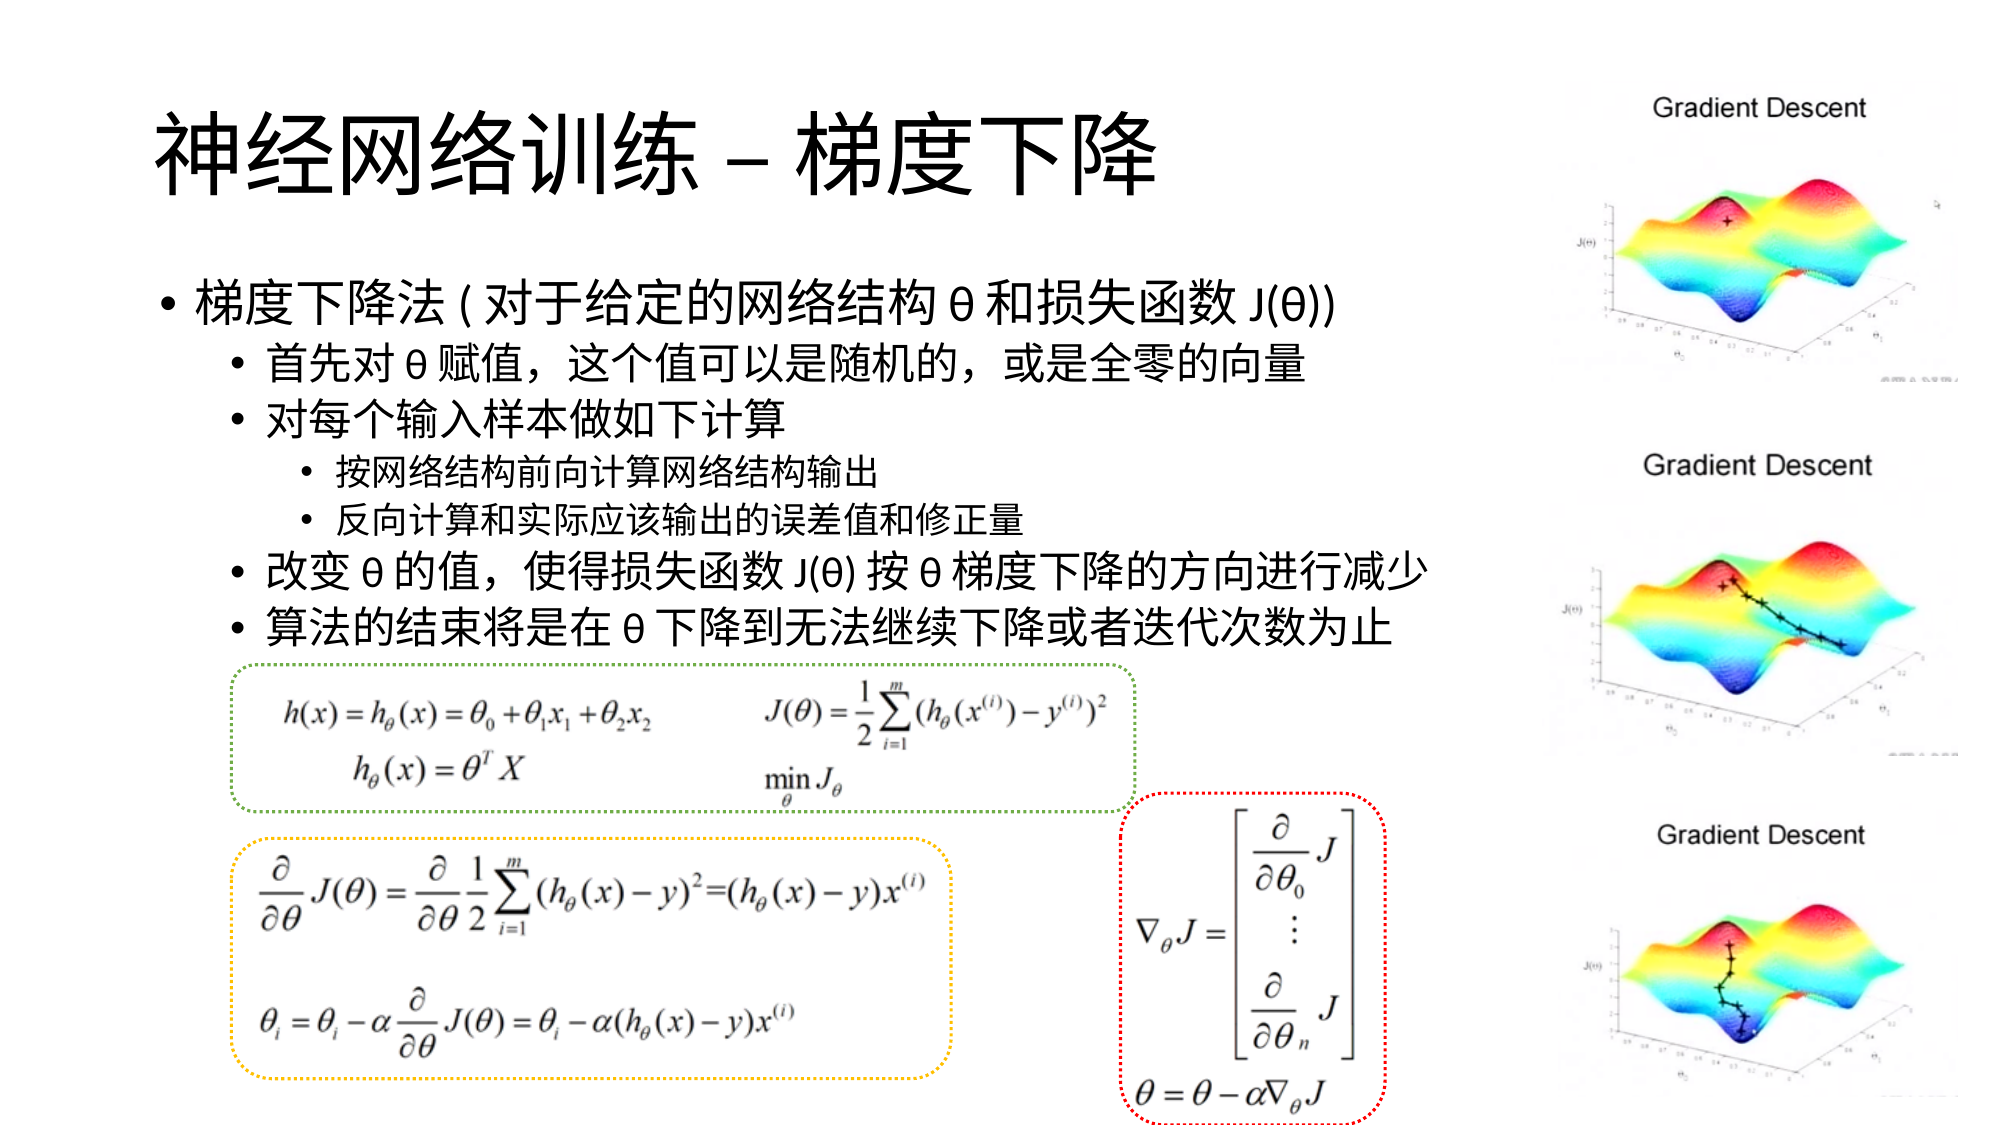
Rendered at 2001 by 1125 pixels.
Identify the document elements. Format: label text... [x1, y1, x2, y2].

picture [255, 979, 810, 1064]
text_box [1136, 798, 1387, 1125]
title 神经网络训练 – 梯度下降 [137, 59, 1863, 259]
picture [1134, 794, 1364, 1116]
picture [1542, 446, 1958, 756]
text_box [230, 837, 953, 1080]
picture [255, 854, 929, 938]
text_box [230, 663, 1130, 813]
list 梯度下降法(对于给定的网络结构θ和损失函数J(θ)) 首先对θ赋值，这个值可以是随机的，或是全零的向量 对每个输入样本做如下计算 按网络结构前向计算网络结构输出 反向计算和实际应该输出的误差值和修正量 改变θ的值，使得损失函数J(θ)按θ梯度下降的方向进行减少 算法的结束将是在θ下降到无法继续下降或者迭代次数为止 [144, 270, 1509, 666]
picture [1551, 81, 1958, 382]
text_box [280, 673, 1135, 813]
picture [1558, 803, 1959, 1097]
text_box [1119, 813, 1134, 1114]
